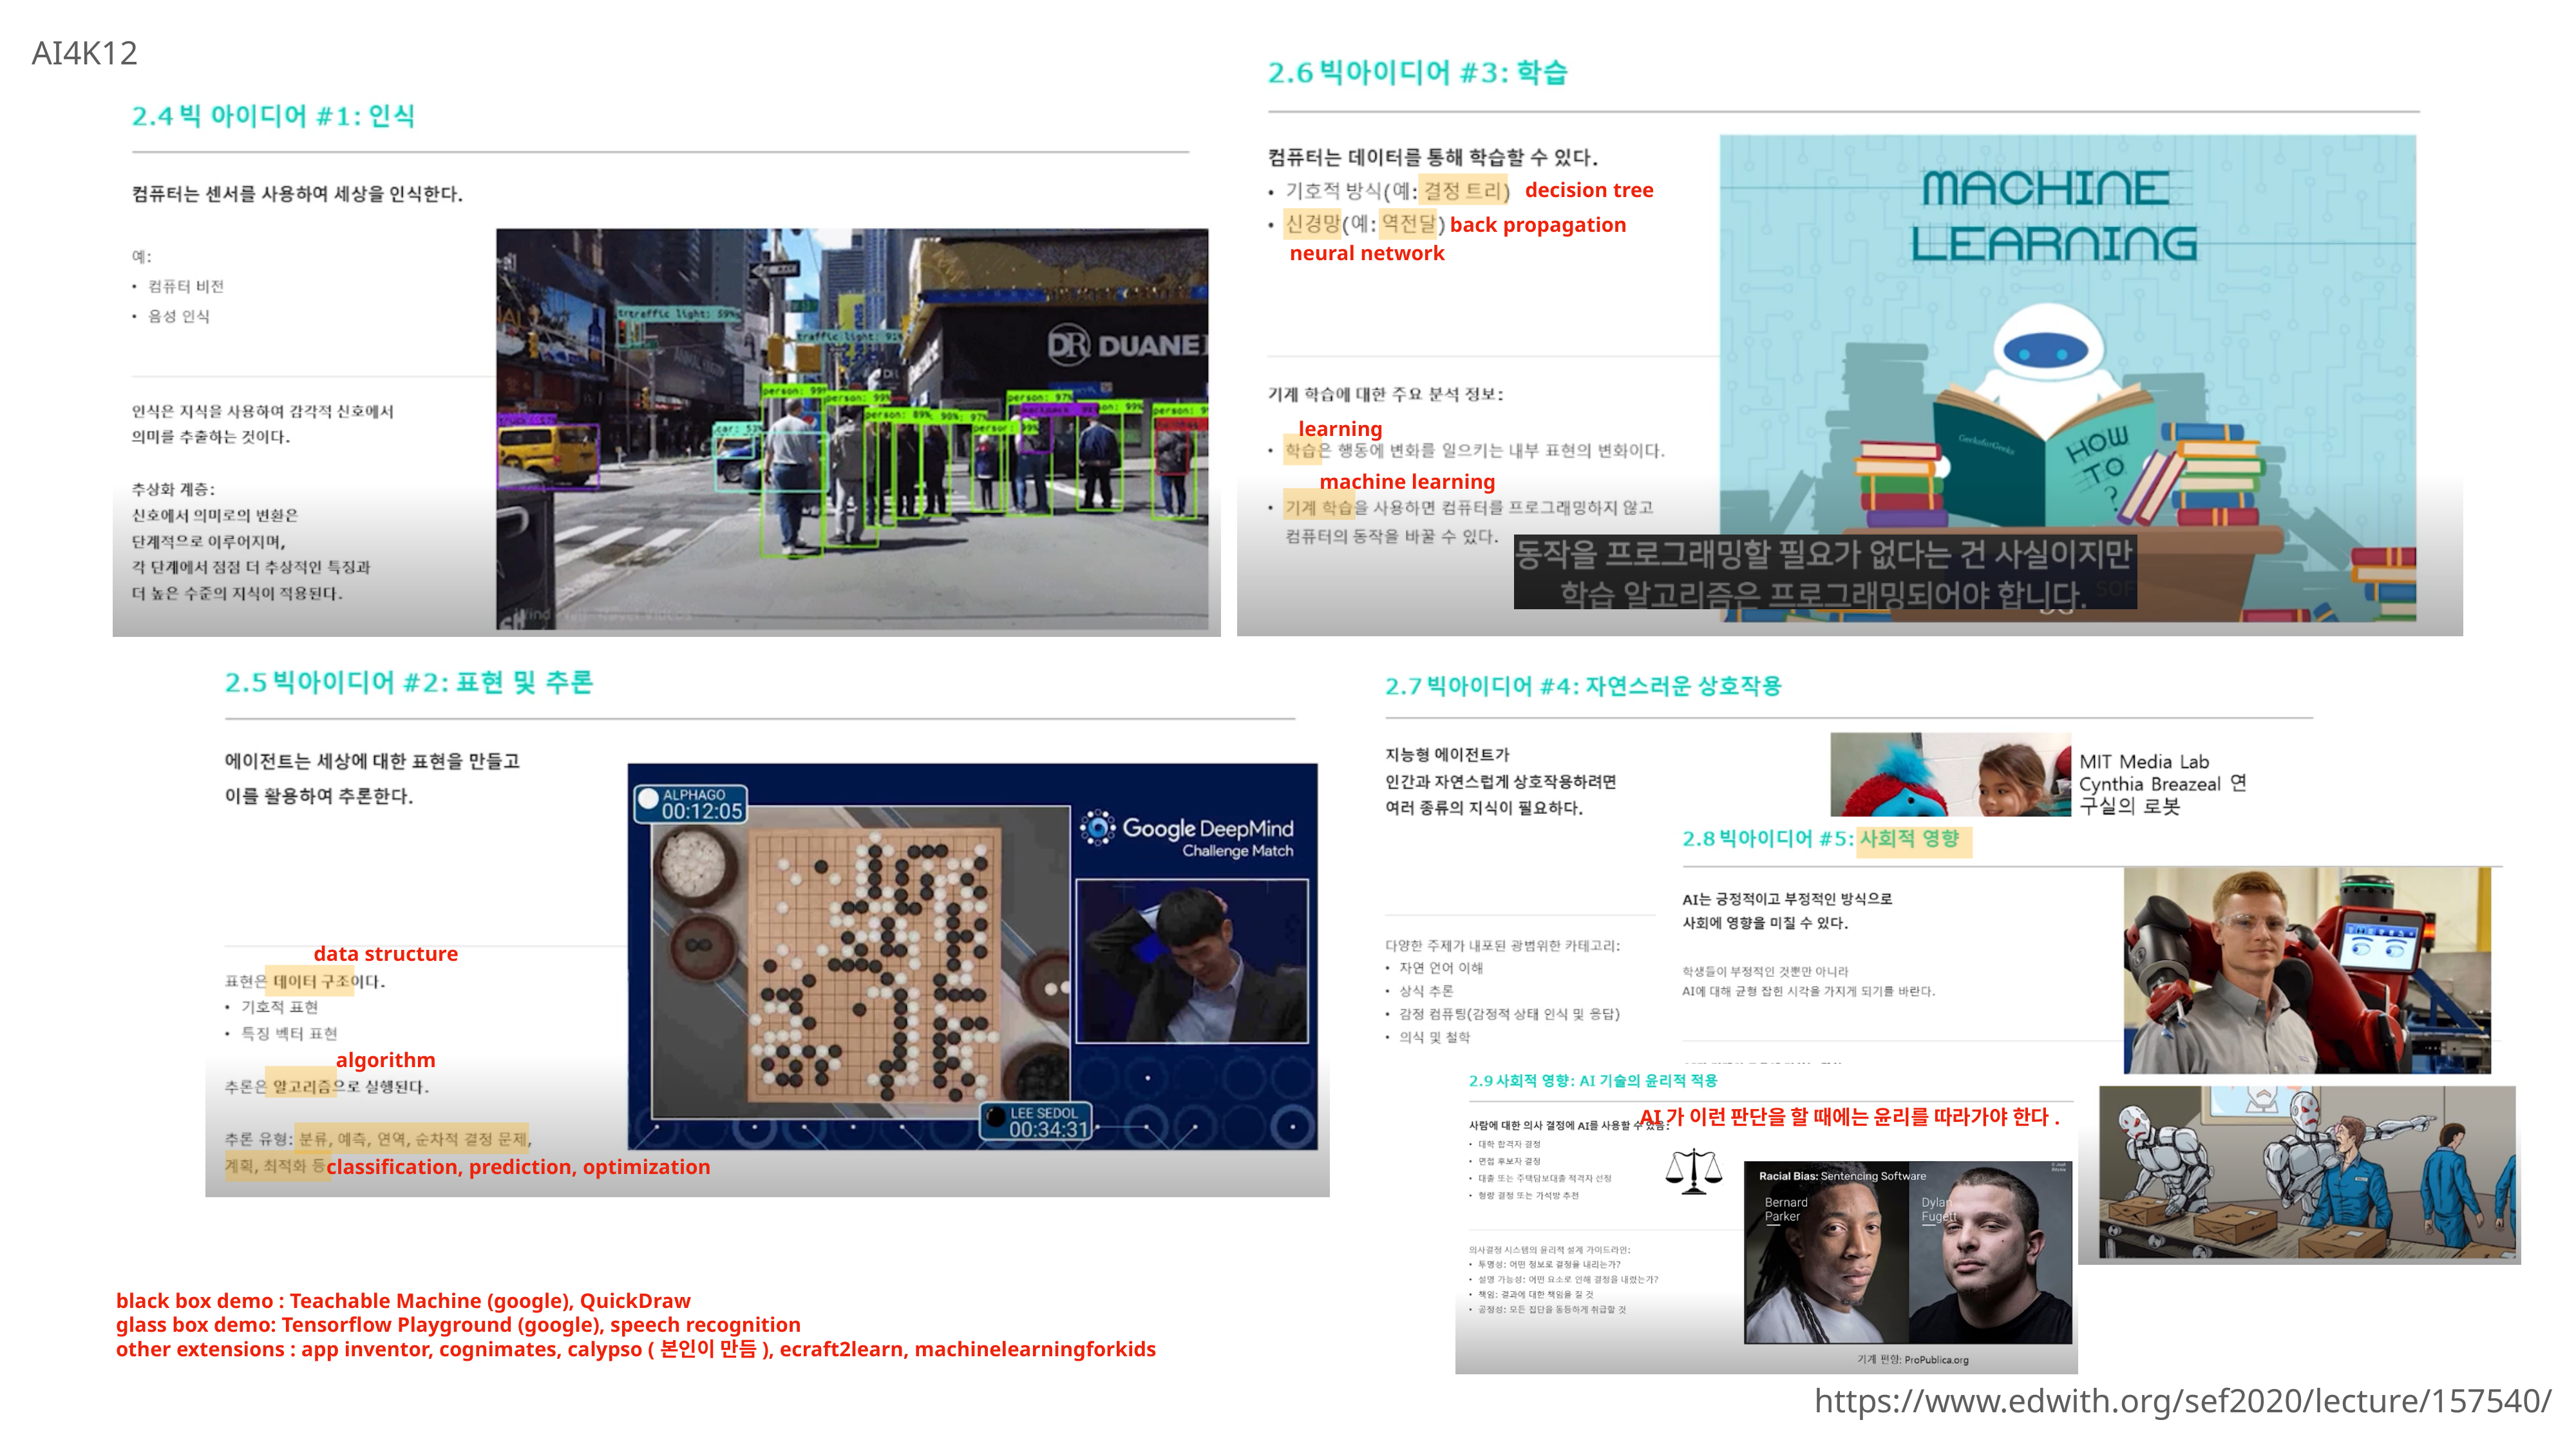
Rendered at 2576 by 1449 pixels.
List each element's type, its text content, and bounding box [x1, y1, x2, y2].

picture [1236, 38, 2463, 637]
text_box black box demo : Teachable Machine (google), QuickDraw glass box demo: Tensorflow Playground (google), speech recognition other extensions : app inventor, cognimates, calypso (본인이 만듬), ecraft2learn, machinelearningforkids [110, 1283, 1194, 1366]
picture [1358, 661, 2522, 1374]
text_box https://www.edwith.org/sef2020/lecture/157540/ [1808, 1375, 2559, 1425]
text_box AI4K12 [26, 27, 144, 77]
picture [113, 89, 1221, 637]
picture [205, 649, 1330, 1198]
